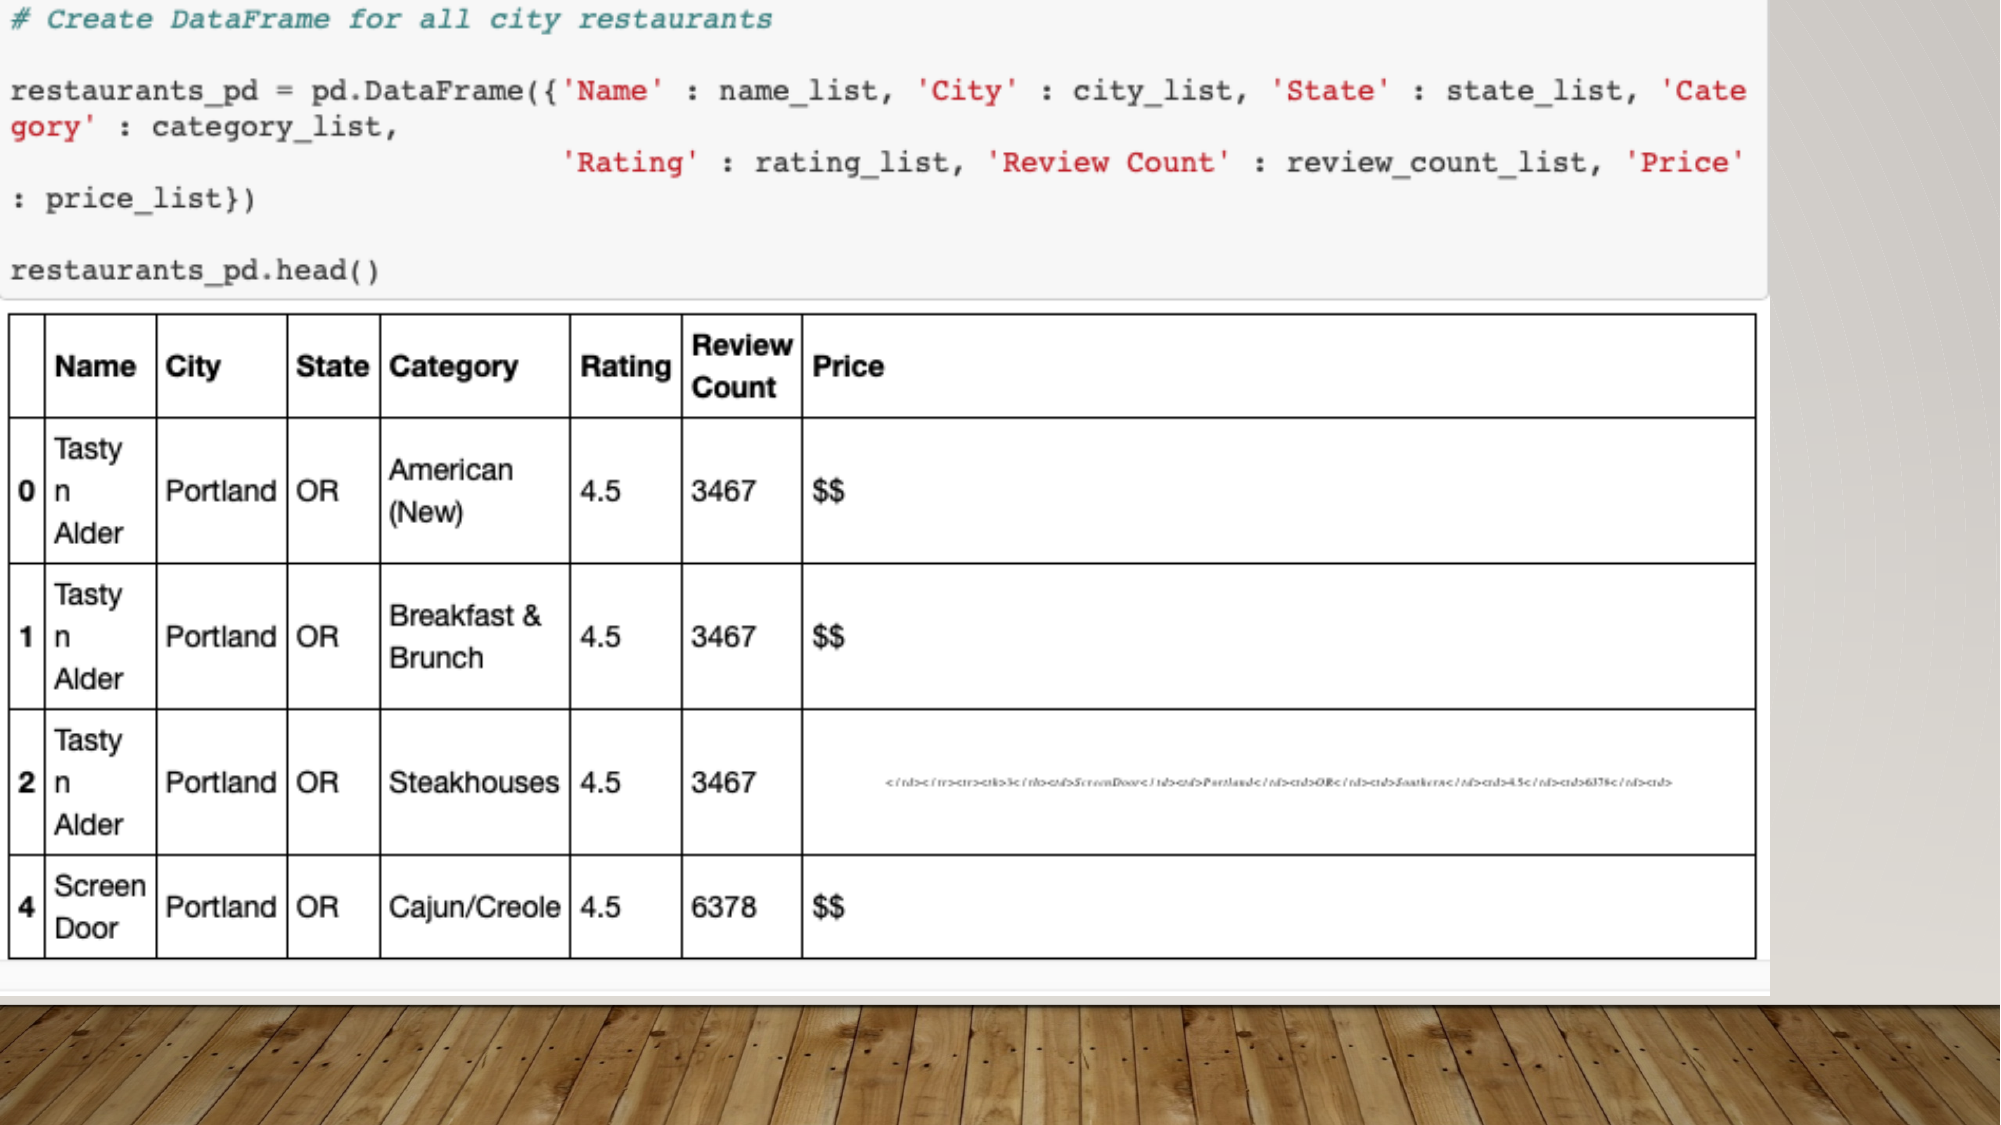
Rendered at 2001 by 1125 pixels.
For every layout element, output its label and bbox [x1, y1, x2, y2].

picture [0, 1005, 2000, 1125]
picture [0, 0, 1770, 996]
